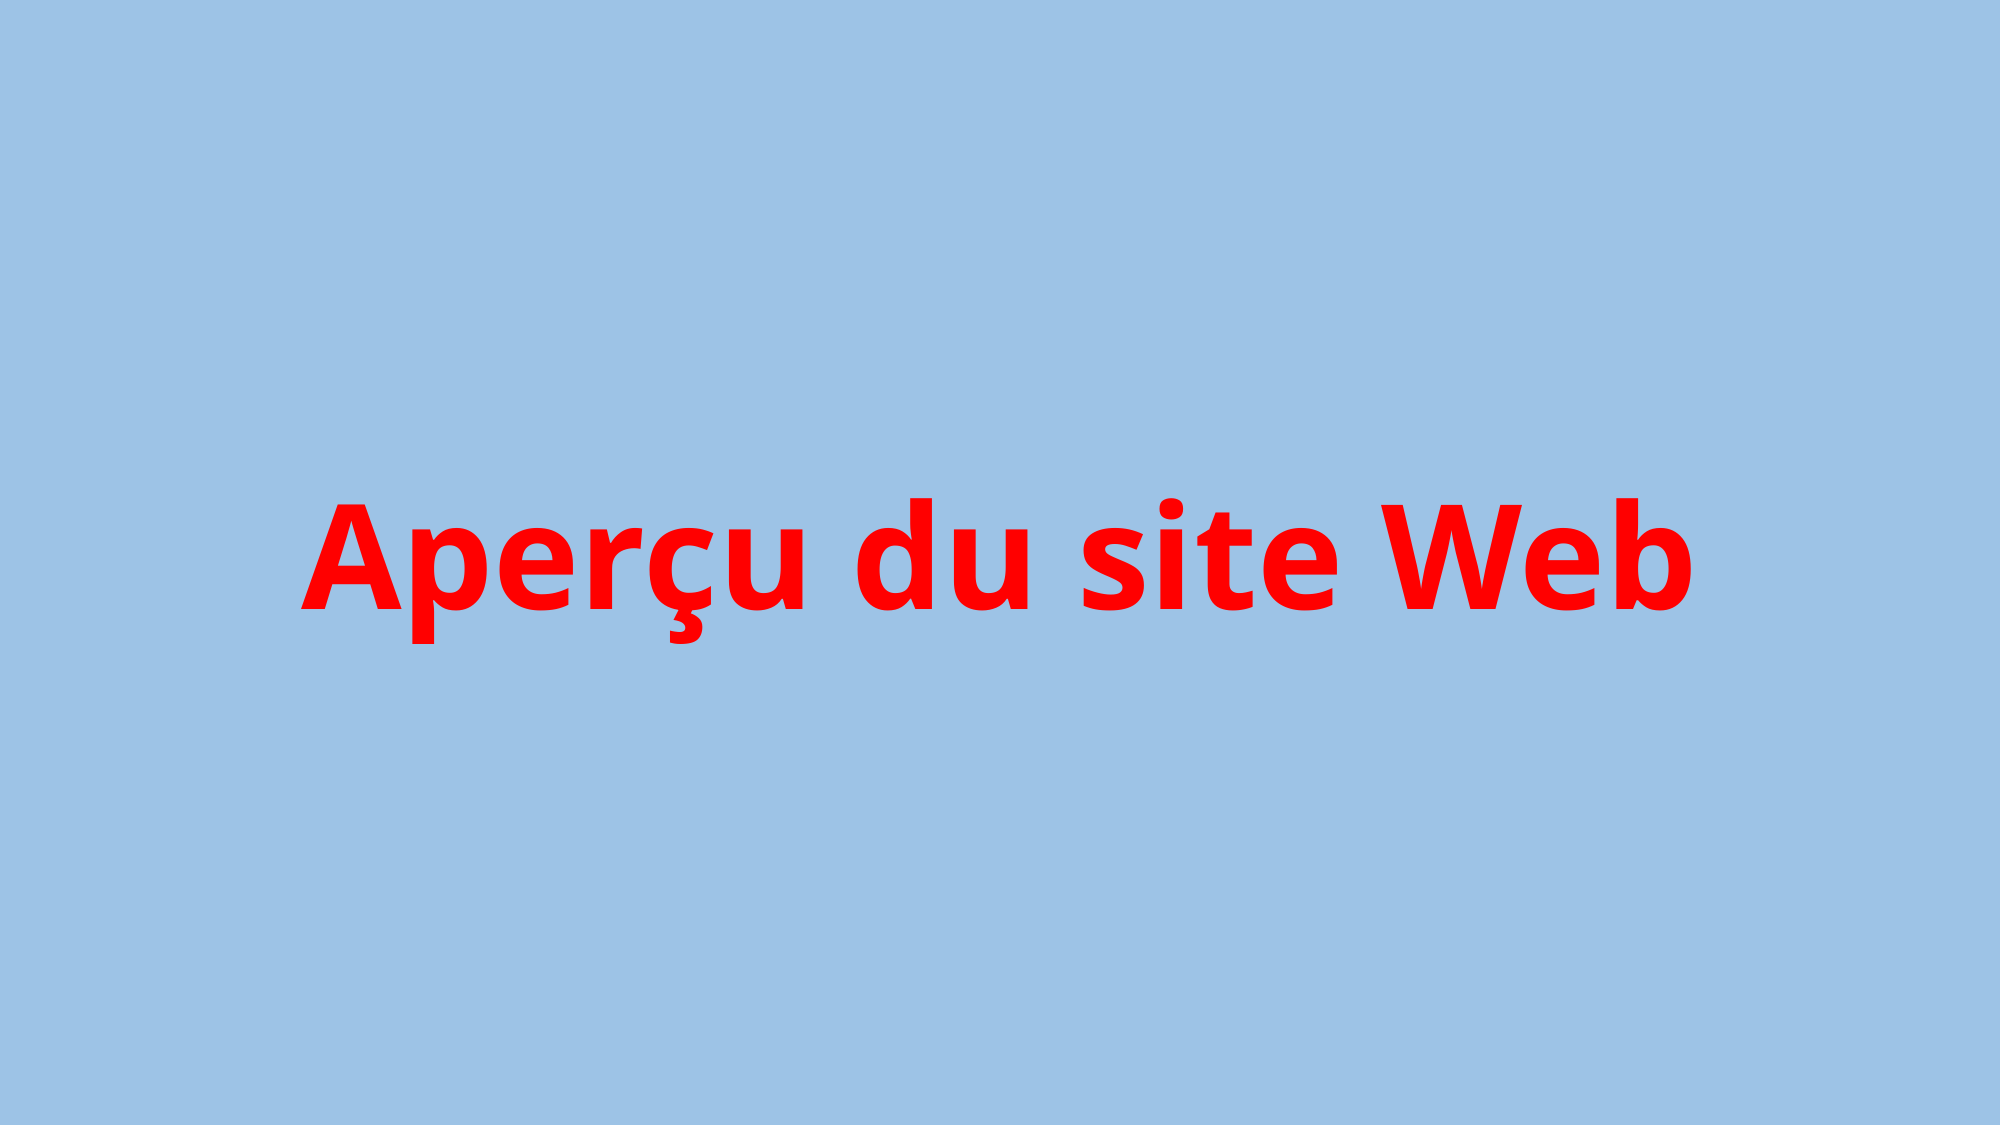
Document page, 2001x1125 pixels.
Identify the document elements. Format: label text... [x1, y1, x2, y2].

title Aperçu du site Web [137, 453, 1863, 672]
